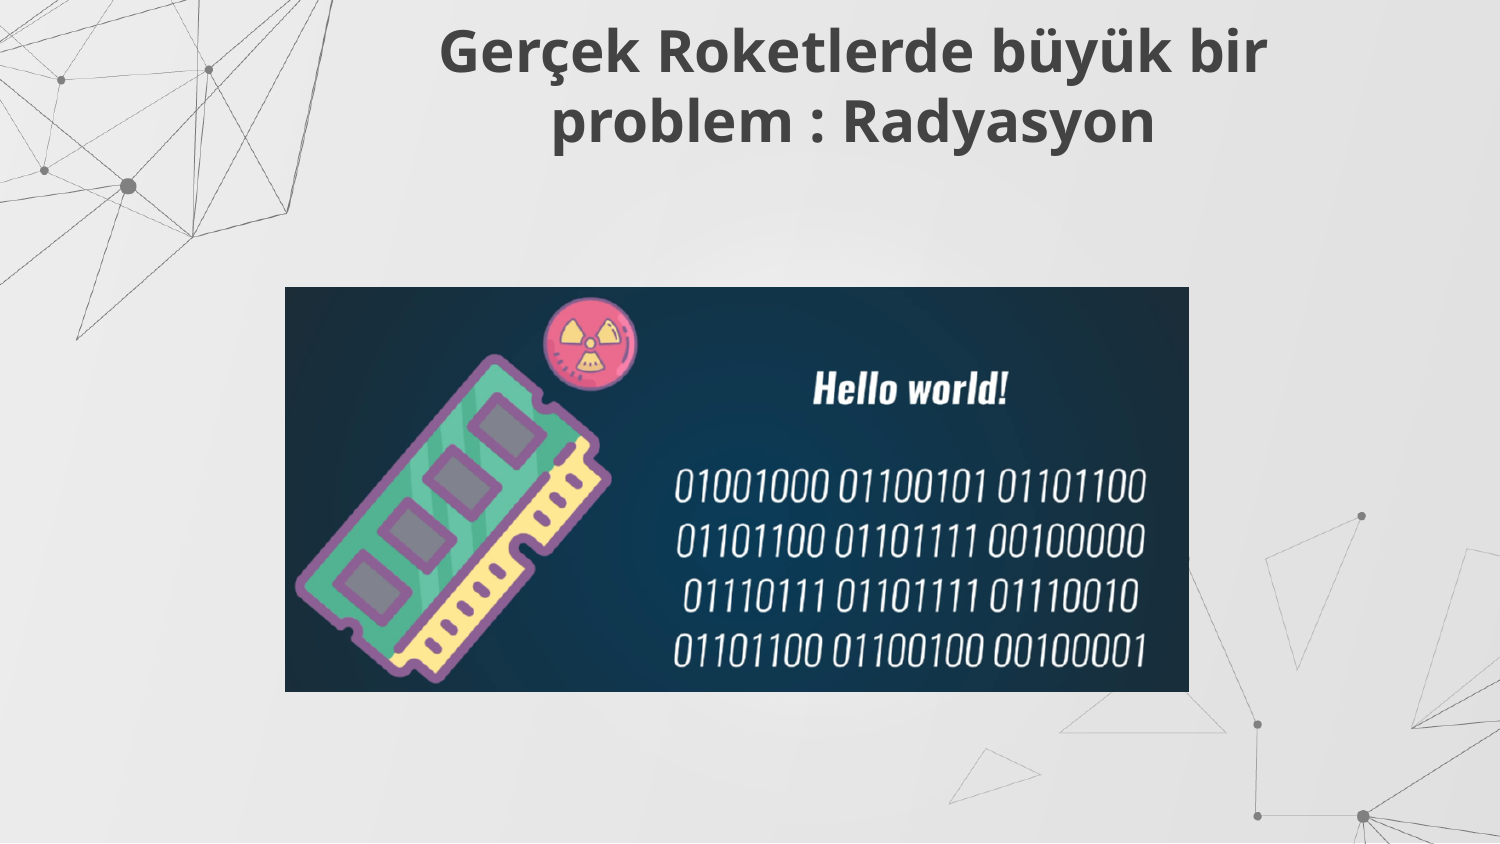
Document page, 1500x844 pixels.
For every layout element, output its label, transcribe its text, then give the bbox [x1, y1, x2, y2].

picture [0, 0, 1500, 844]
title Gerçek Roketlerde büyük bir problem : Radyasyon [379, 25, 1328, 169]
text_box [93, 229, 1328, 280]
